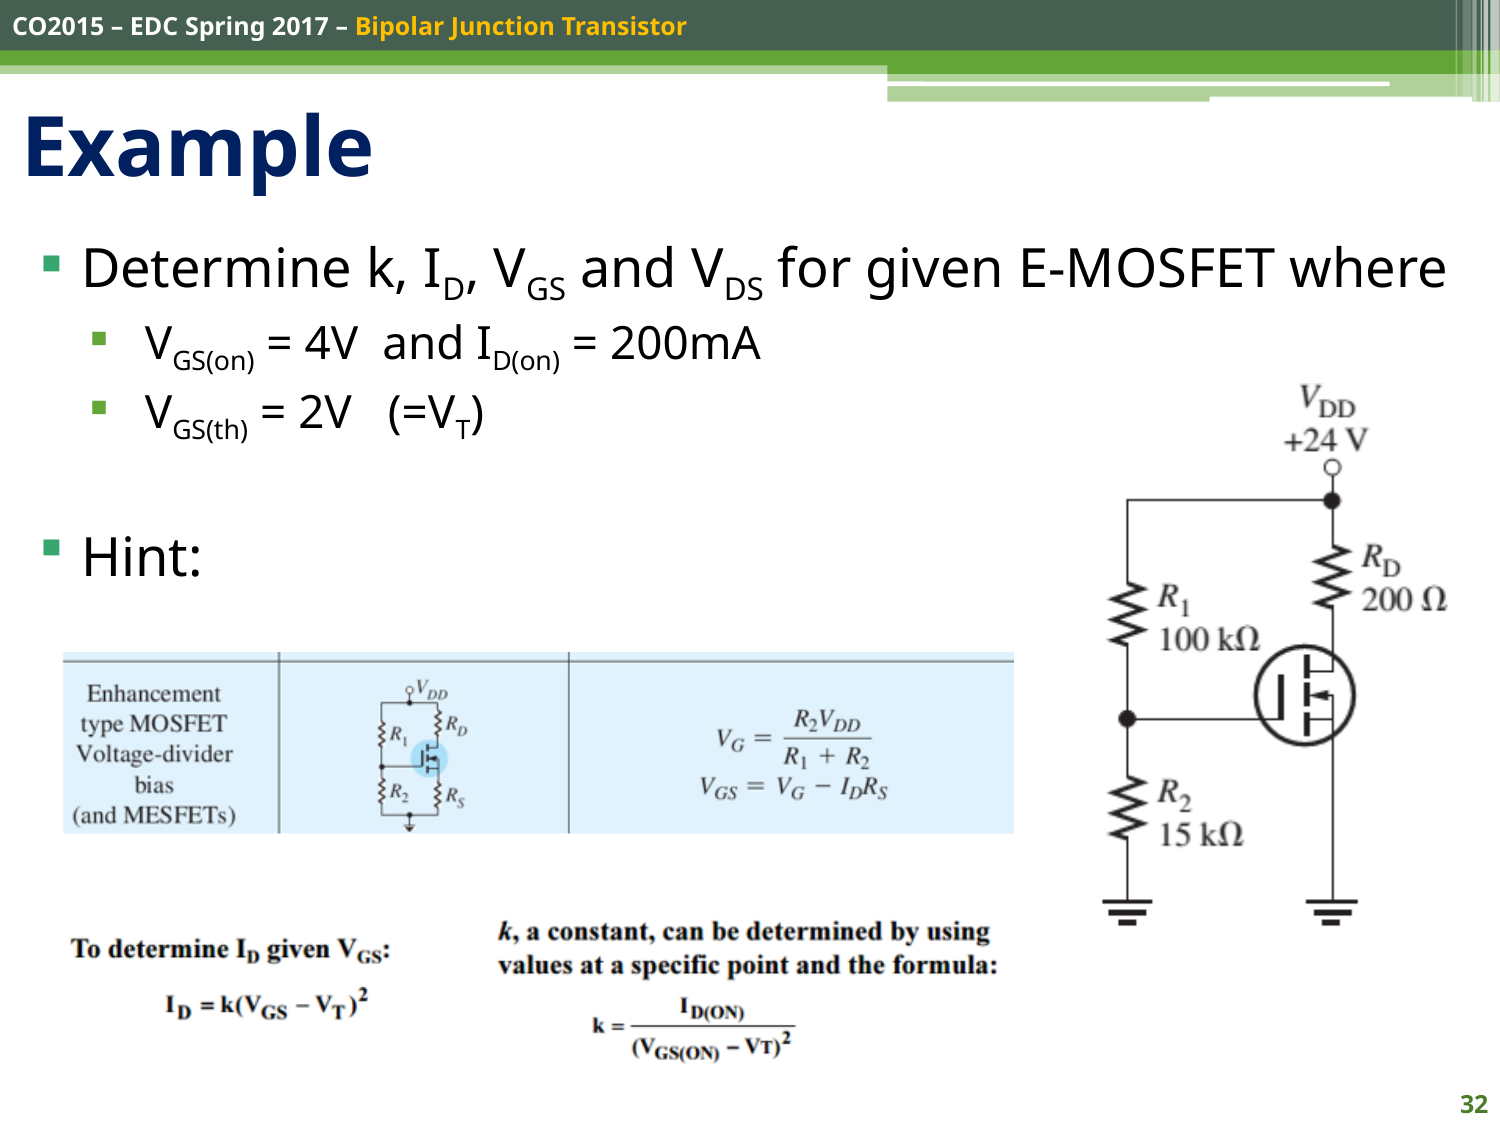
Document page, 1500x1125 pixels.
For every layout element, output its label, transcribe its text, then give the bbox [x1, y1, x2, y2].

title Example [6, 77, 1485, 209]
picture [54, 917, 426, 1050]
picture [1081, 360, 1468, 944]
picture [54, 652, 1014, 840]
list Determine k, ID, VGS and VDS for given E-MOSFET where VGS(on) = 4V and ID(on) = 200mA VGS(th) = 2V (=VT) Hint: [6, 225, 1485, 1079]
picture [463, 896, 1014, 1096]
